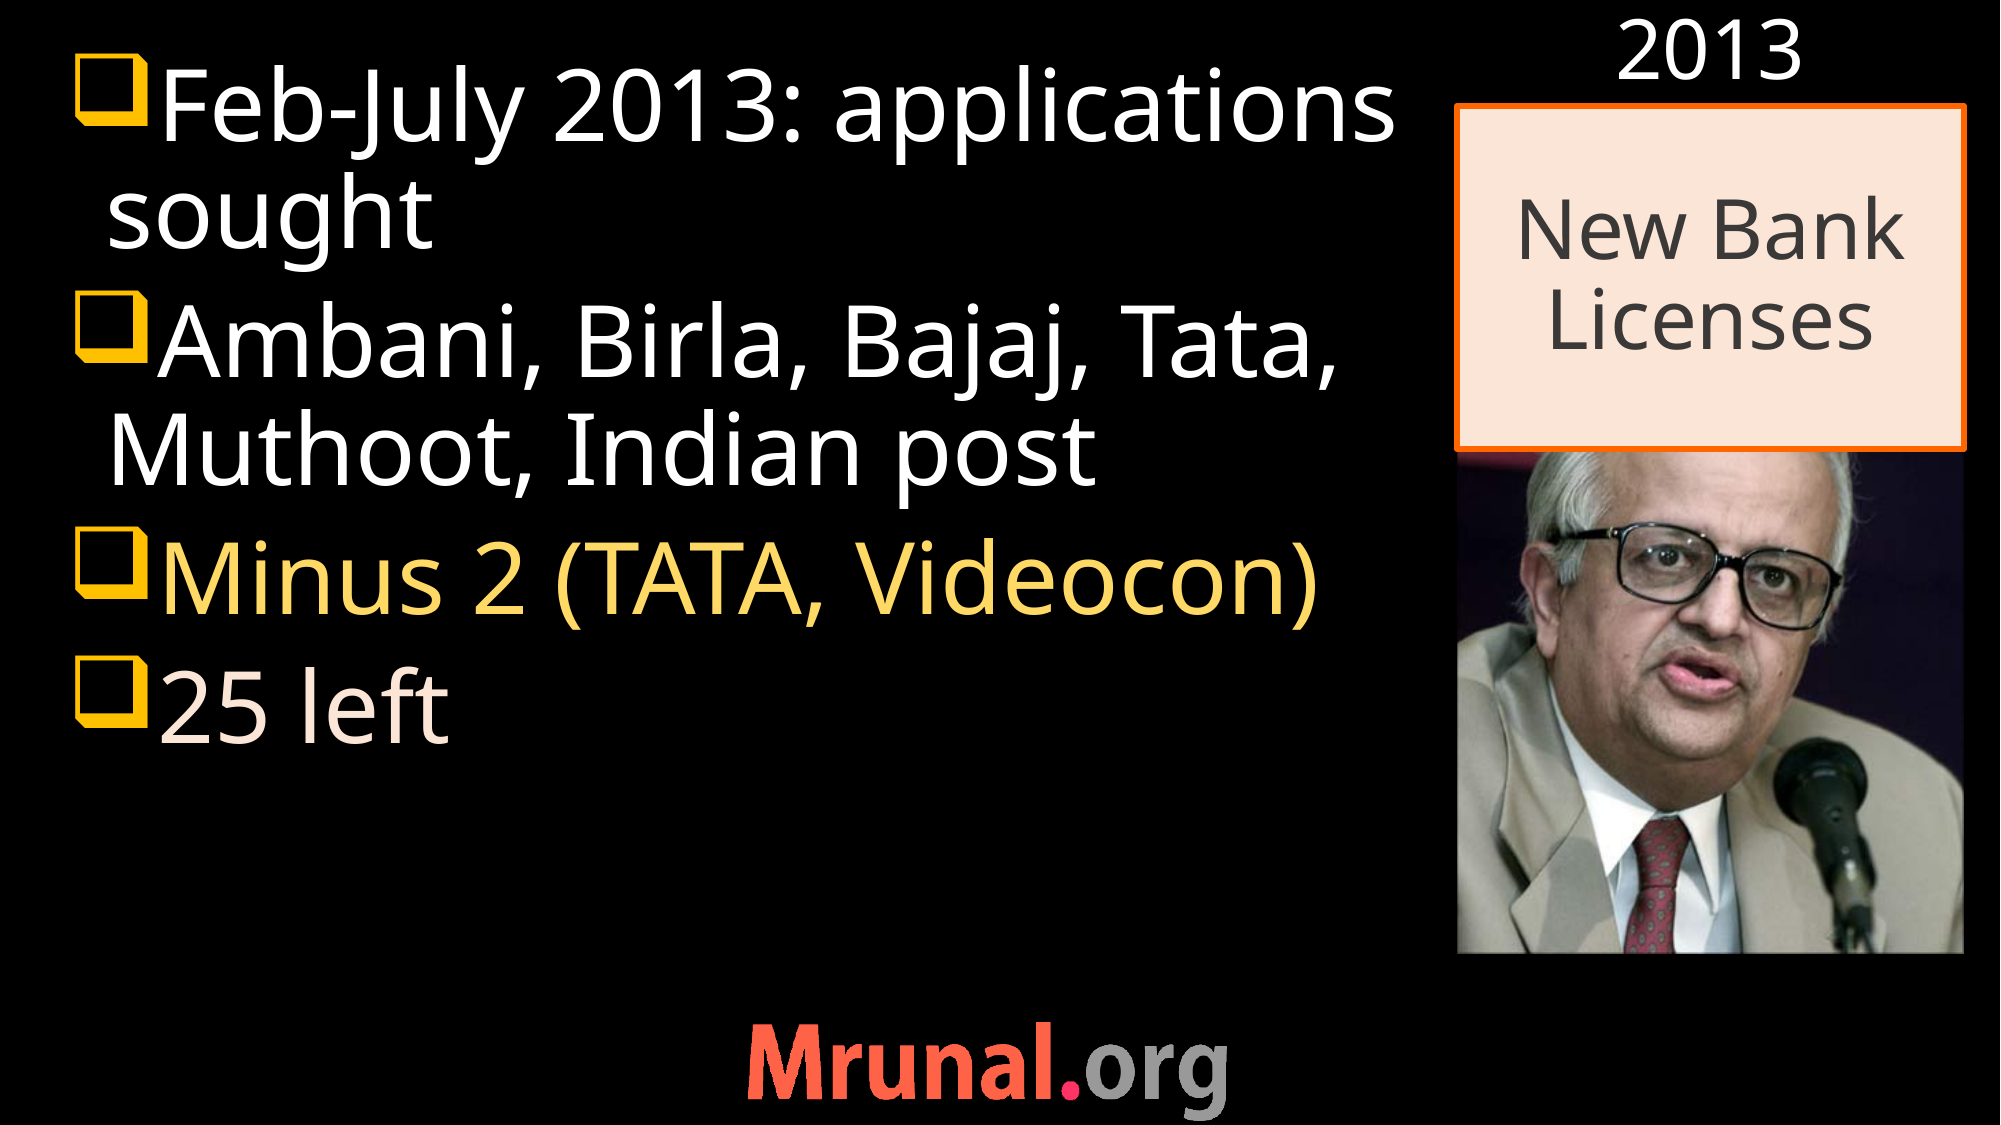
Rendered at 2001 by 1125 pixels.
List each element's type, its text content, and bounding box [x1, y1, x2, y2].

picture [741, 1014, 1230, 1125]
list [1456, 341, 1964, 954]
list Feb-July 2013: applications sought Ambani, Birla, Bajaj, Tata, Muthoot, Indian post Minus 2 (TATA, Videocon) 25 left [52, 47, 1447, 1014]
list 2013 [1457, 0, 1964, 106]
title New Bank Licenses [1454, 103, 1967, 341]
